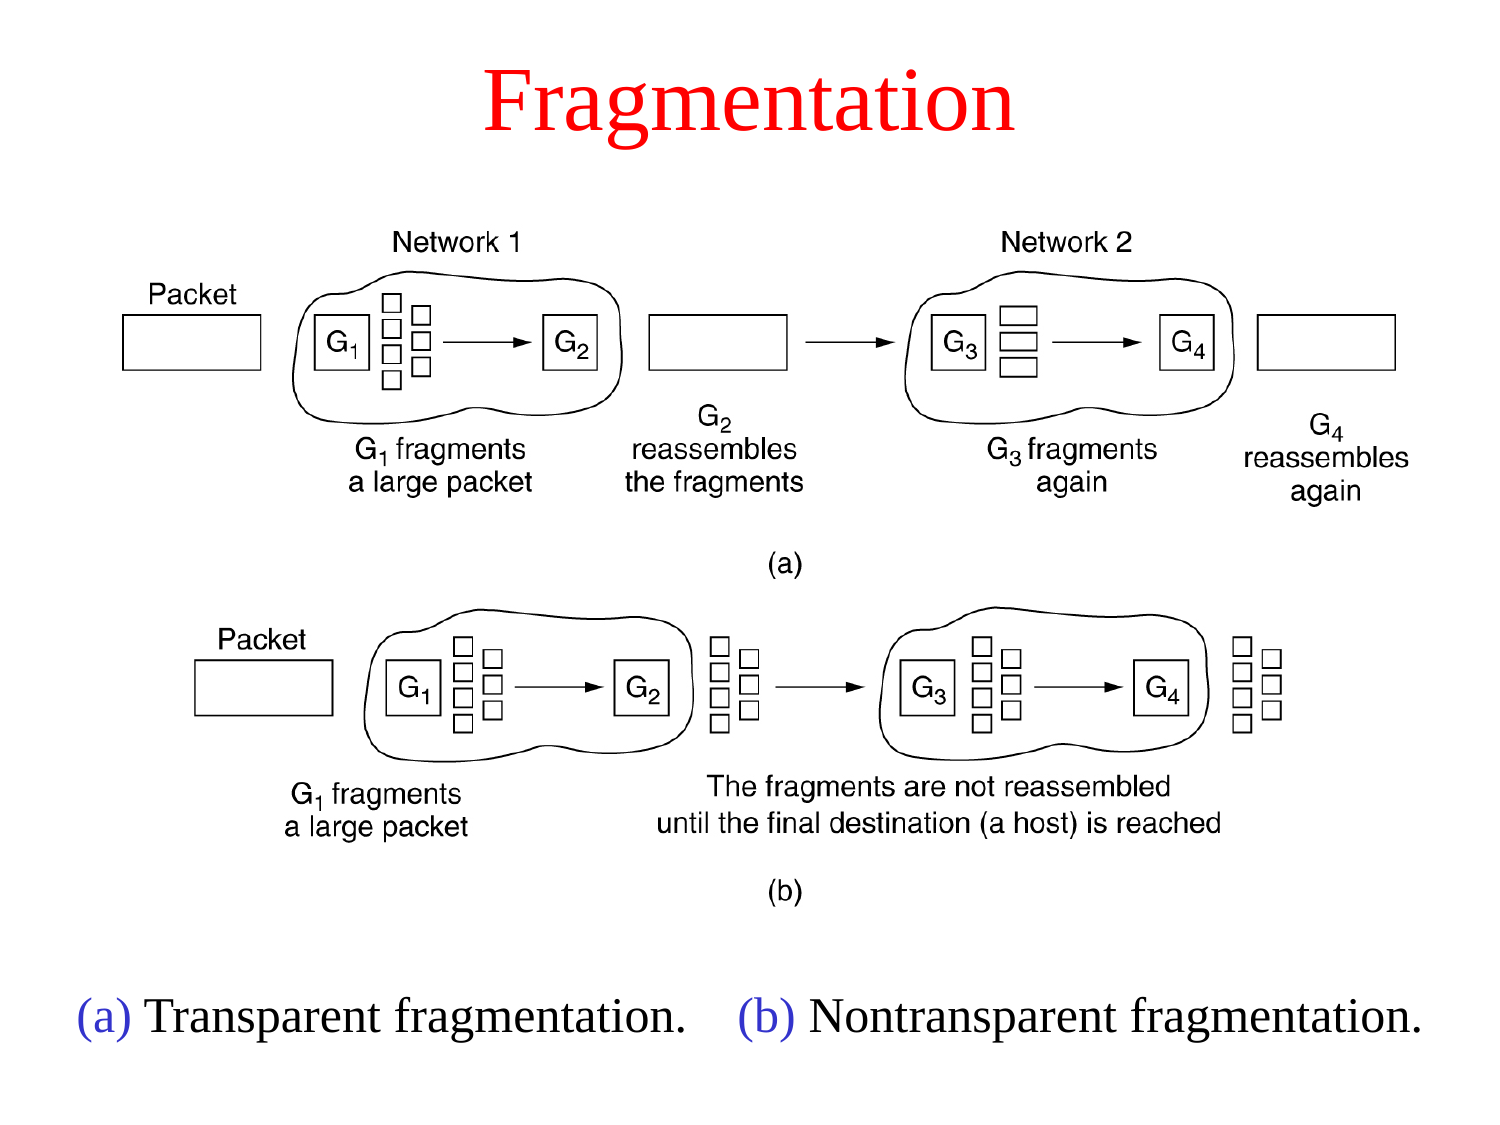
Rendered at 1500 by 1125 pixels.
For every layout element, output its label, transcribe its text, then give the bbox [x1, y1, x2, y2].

picture [122, 223, 1410, 907]
title Fragmentation [0, 0, 1500, 188]
list (a) Transparent fragmentation. (b) Nontransparent fragmentation. [0, 974, 1500, 1075]
